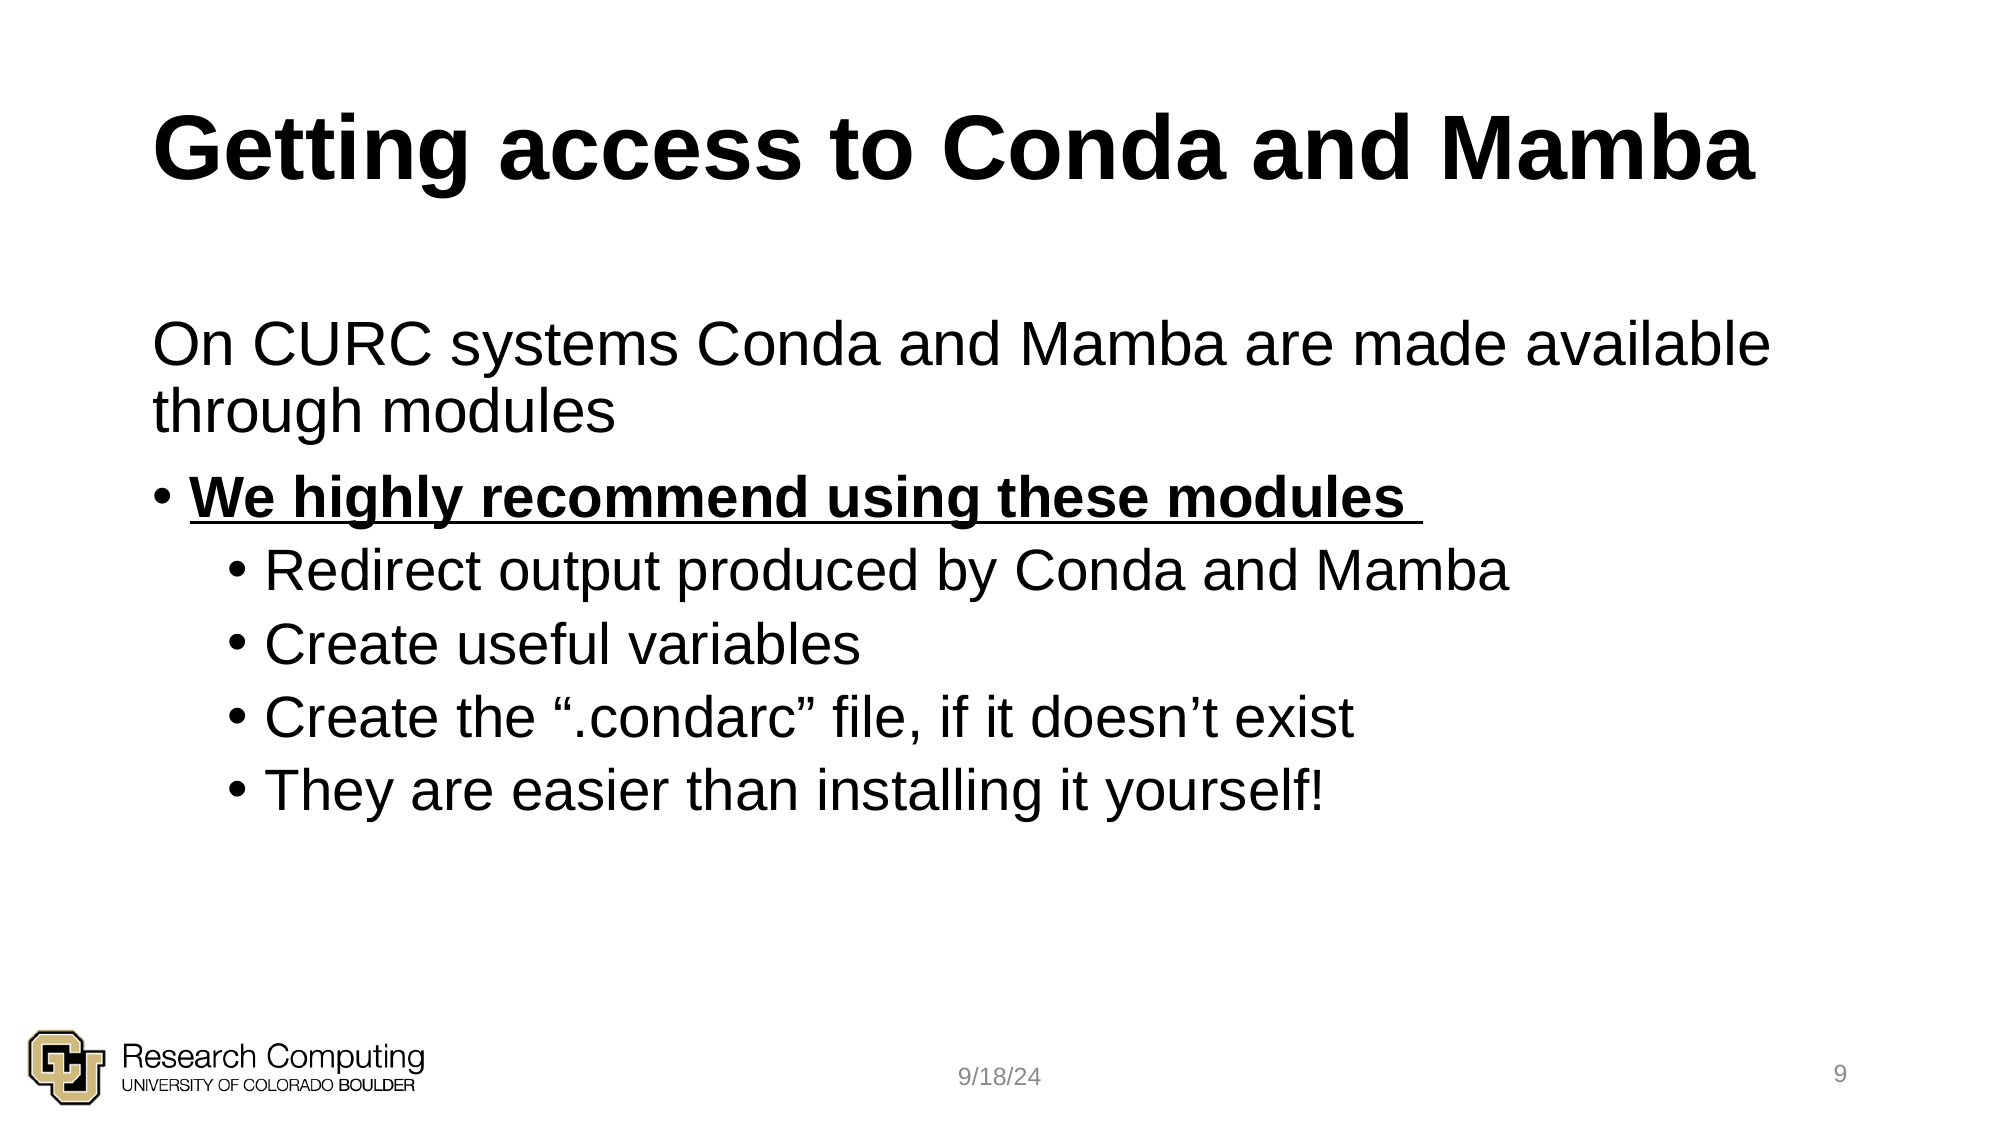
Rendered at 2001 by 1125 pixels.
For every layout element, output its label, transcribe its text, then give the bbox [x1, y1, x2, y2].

title Getting access to Conda and Mamba [137, 40, 1863, 259]
slide_number 9 [1412, 1042, 1863, 1103]
picture [0, 1024, 775, 1121]
list On CURC systems Conda and Mamba are made available through modules We highly recommend using these modules Redirect output produced by Conda and Mamba Create useful variables Create the “.condarc” file, if it doesn’t exist They are easier than installing it yourself! [137, 303, 1863, 925]
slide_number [774, 1045, 1225, 1105]
